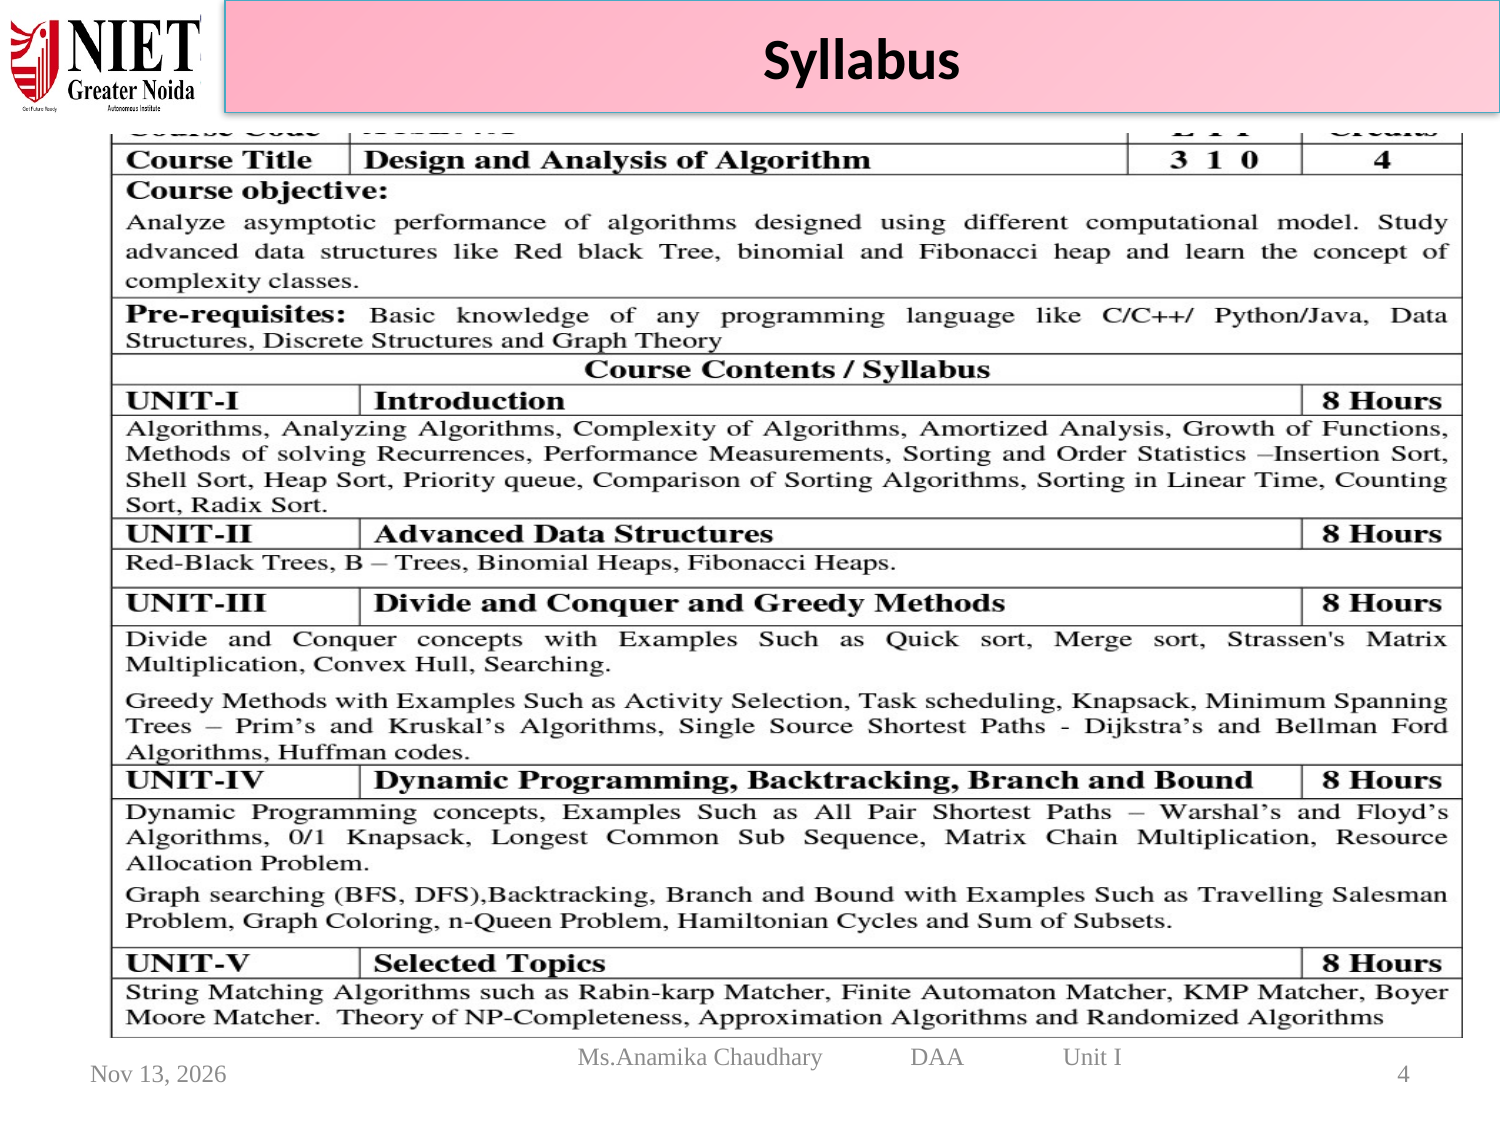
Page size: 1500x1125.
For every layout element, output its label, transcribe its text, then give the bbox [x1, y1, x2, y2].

slide_number 29-Jul-24 [75, 1042, 425, 1103]
picture [0, 0, 1463, 1038]
footer Ms.Anamika Chaudhary DAA Unit I [462, 1045, 1074, 1085]
slide_number 4 [1074, 1045, 1425, 1103]
text_box Syllabus [238, 0, 1500, 113]
